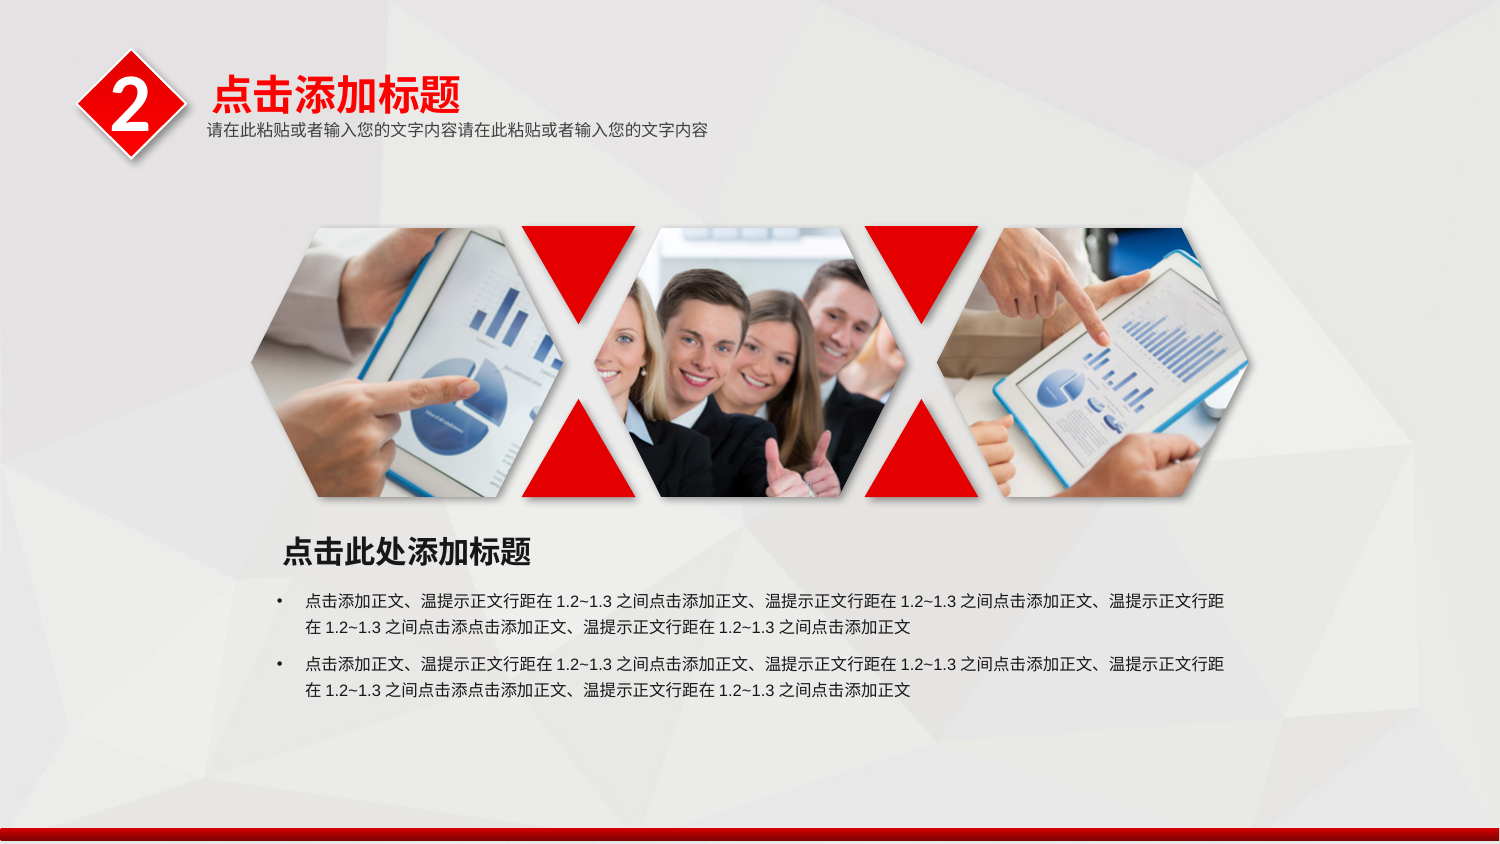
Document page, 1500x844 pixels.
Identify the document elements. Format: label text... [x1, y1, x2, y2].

text_box 点击此处添加标题 [206, 525, 608, 578]
text_box 请在此粘贴或者输入您的文字内容请在此粘贴或者输入您的文字内容 [191, 112, 917, 168]
text_box 点击添加正文、温提示正文行距在1.2~1.3之间点击添加正文、温提示正文行距在1.2~1.3之间点击添加正文、温提示正文行距在1.2~1.3之间点击添点击添加正文、温提示正文行距在1.2~1.3之间点击添加正文 [262, 640, 1249, 707]
text_box [519, 396, 638, 499]
text_box 点击添加标题 [196, 61, 486, 112]
text_box [862, 225, 981, 327]
text_box [592, 226, 908, 498]
text_box [519, 225, 638, 327]
text_box [0, 828, 1500, 841]
text_box [74, 84, 94, 123]
text_box [935, 226, 1250, 498]
text_box [249, 226, 565, 498]
picture [0, 0, 1500, 828]
text_box [142, 58, 188, 150]
text_box [862, 396, 981, 499]
text_box 点击添加正文、温提示正文行距在1.2~1.3之间点击添加正文、温提示正文行距在1.2~1.3之间点击添加正文、温提示正文行距在1.2~1.3之间点击添点击添加正文、温提示正文行距在1.2~1.3之间点击添加正文 [262, 577, 1249, 640]
text_box 2 [94, 40, 142, 156]
